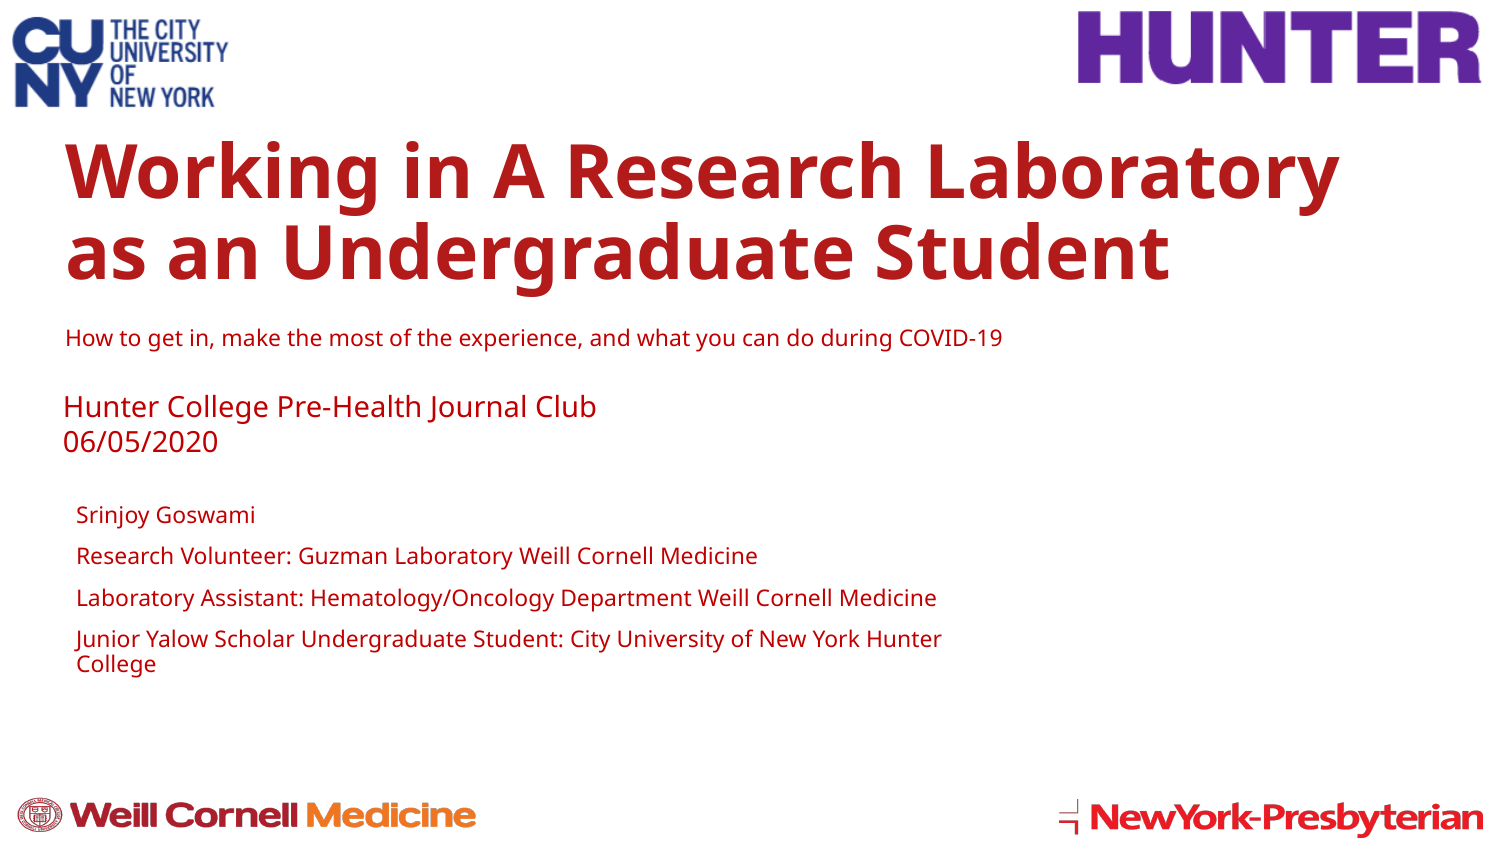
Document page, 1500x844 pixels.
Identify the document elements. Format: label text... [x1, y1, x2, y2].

title Working in A Research Laboratory as an Undergraduate Student [64, 151, 1435, 273]
subtitle How to get in, make the most of the experience, and what you can do during COVID-19 [64, 326, 1421, 388]
picture [0, 787, 505, 844]
picture [1059, 799, 1483, 838]
picture [1076, 10, 1490, 97]
list Srinjoy Goswami Research Volunteer: Guzman Laboratory Weill Cornell Medicine Laboratory Assistant: Hematology/Oncology Department Weill Cornell Medicine Junior Yalow Scholar Undergraduate Student: City University of New York Hunter College [64, 498, 1025, 673]
text_box Hunter College Pre-Health Journal Club 06/05/2020 [51, 383, 1217, 497]
picture [10, 10, 231, 114]
